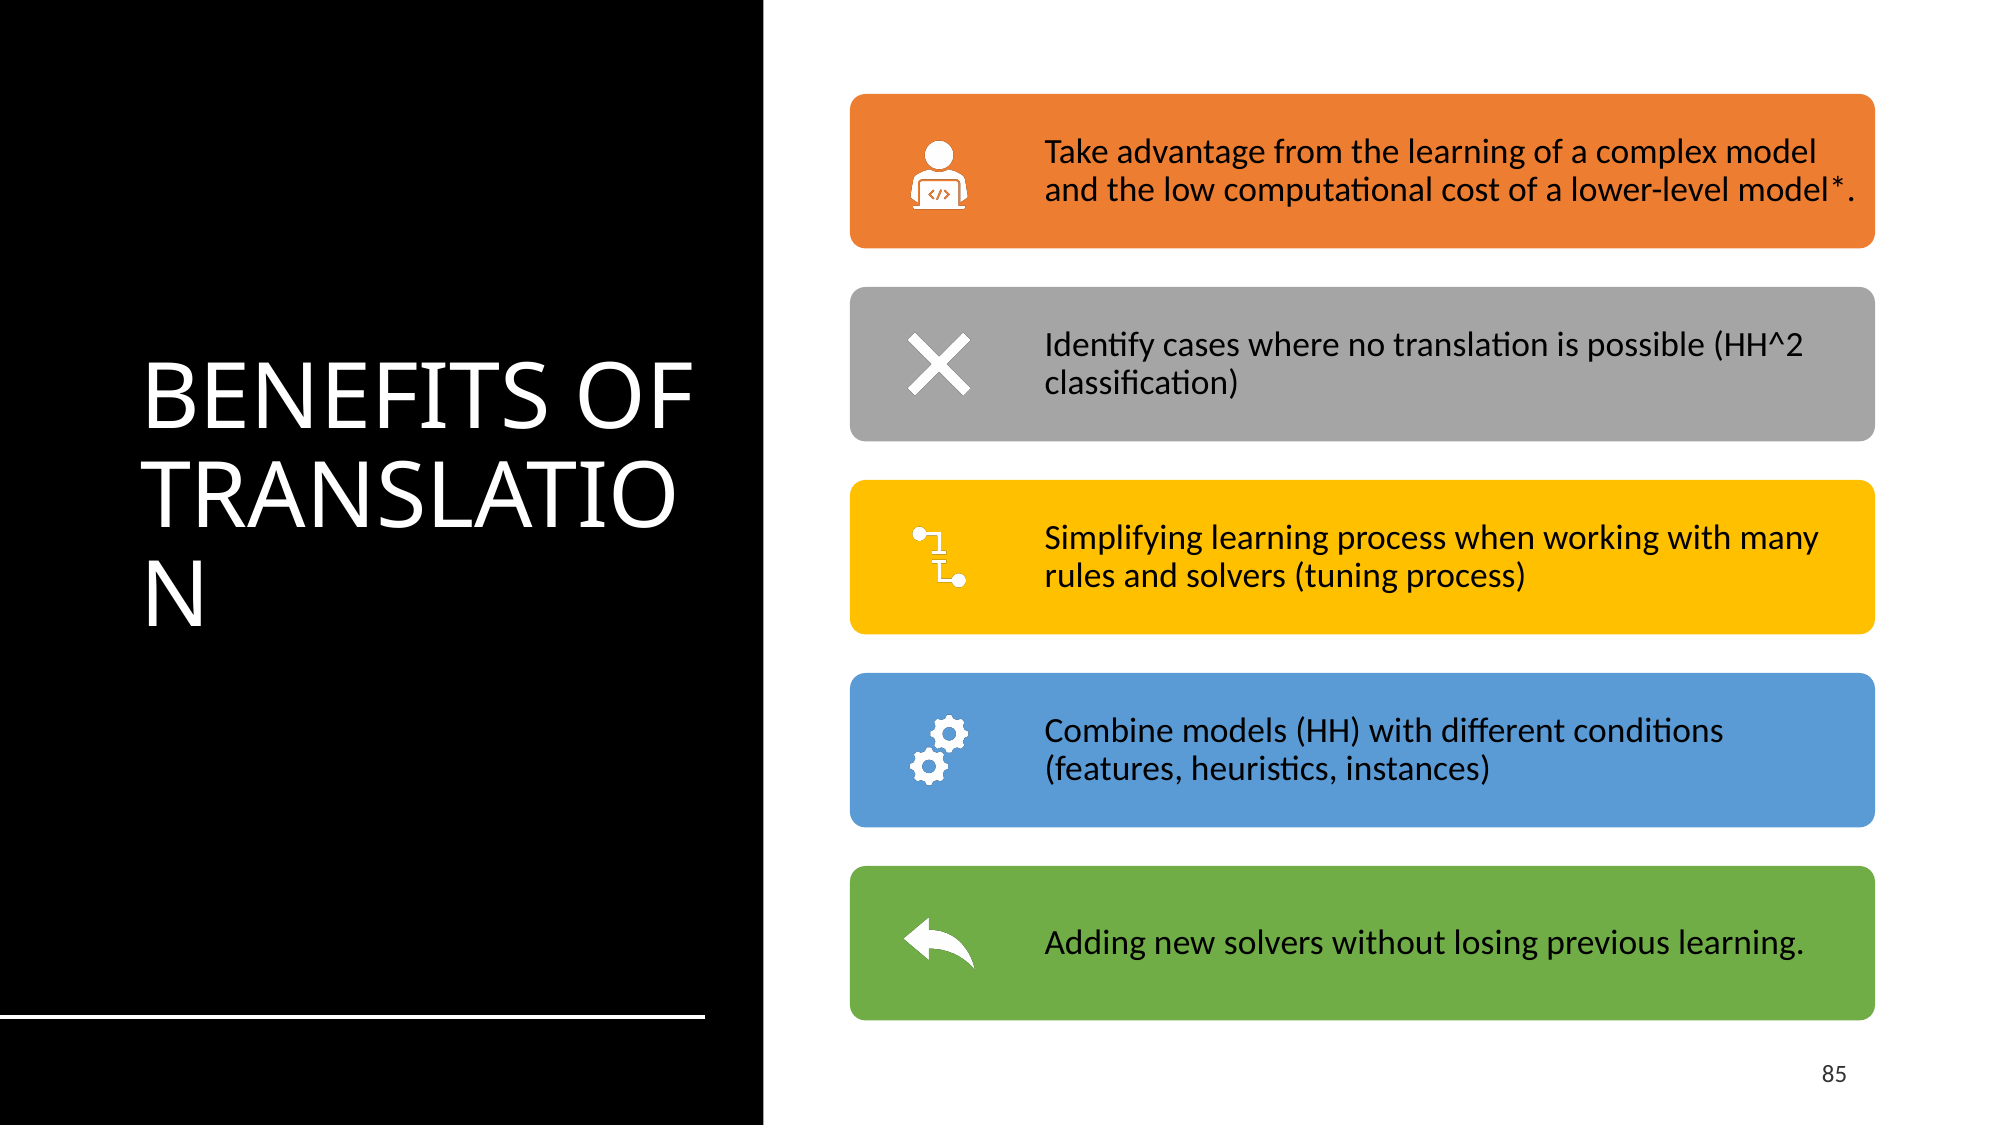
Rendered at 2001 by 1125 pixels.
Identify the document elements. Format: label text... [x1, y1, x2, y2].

slide_number 85 [1681, 1042, 1863, 1103]
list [849, 93, 1875, 1022]
text_box [0, 0, 764, 1125]
title BENEFITS OF TRANSLATION [125, 91, 711, 905]
